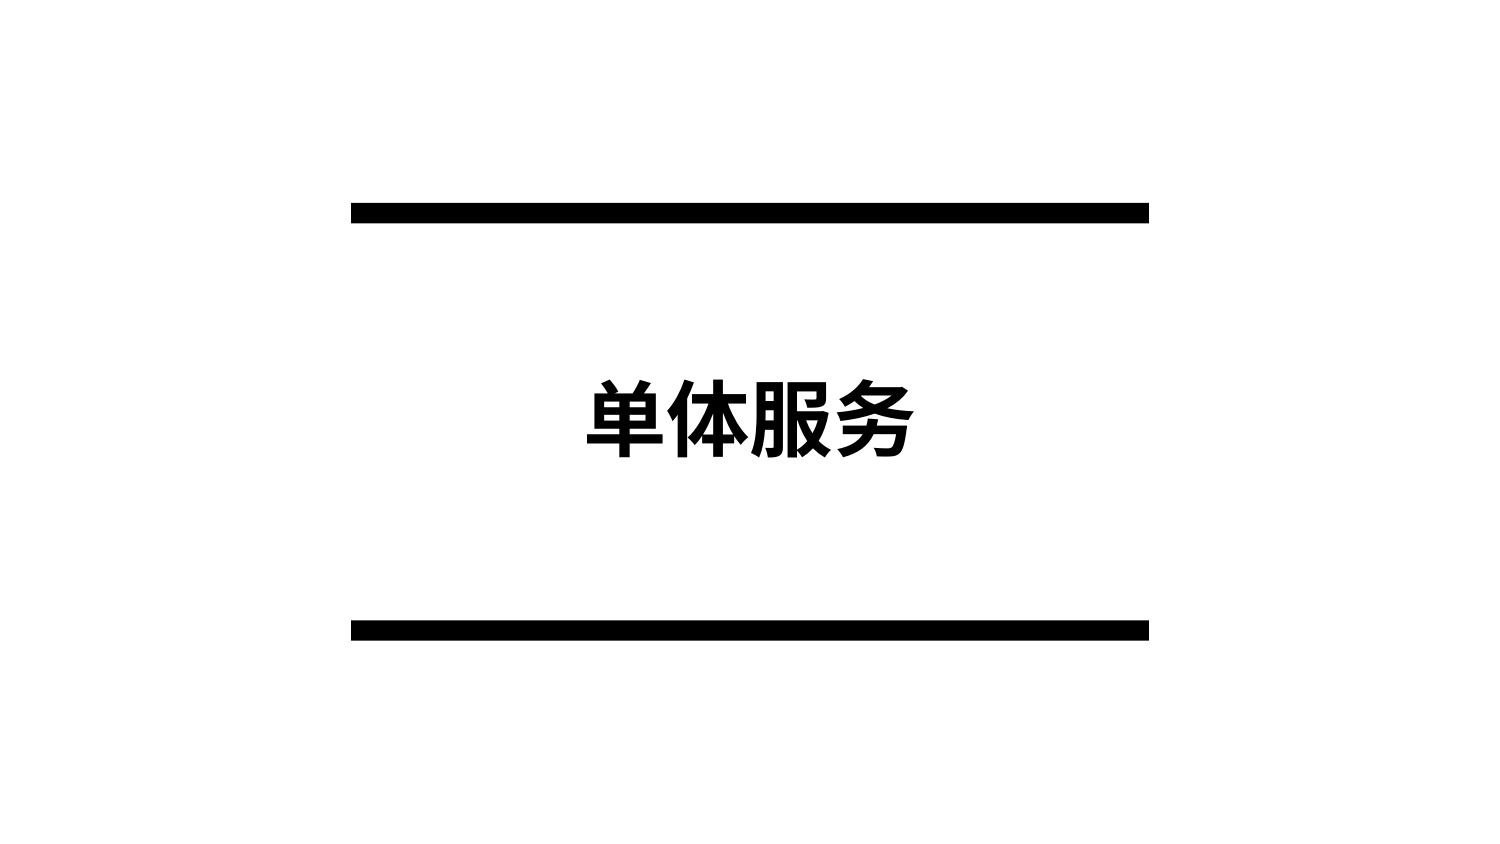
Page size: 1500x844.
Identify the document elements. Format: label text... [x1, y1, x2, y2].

title 单体服务 [351, 267, 1149, 577]
